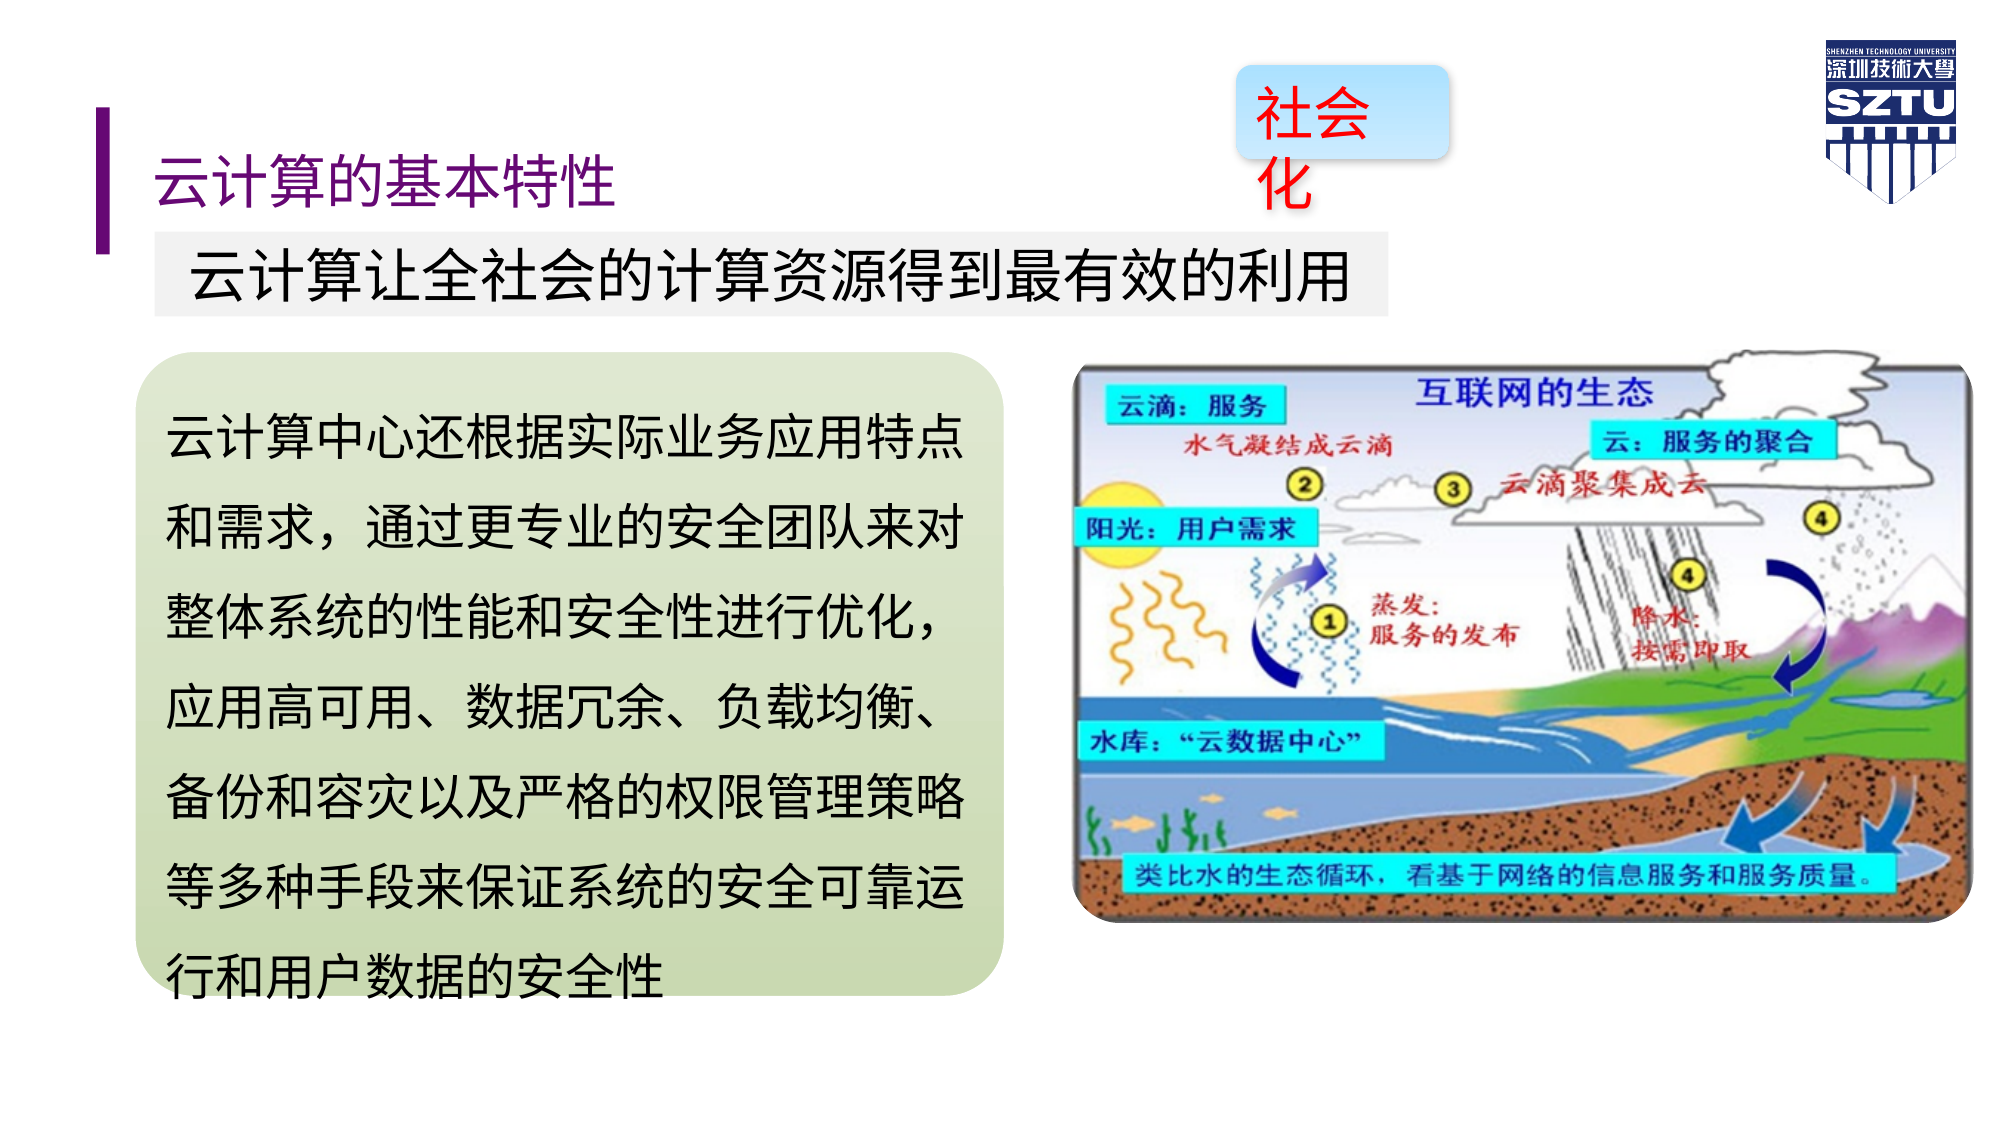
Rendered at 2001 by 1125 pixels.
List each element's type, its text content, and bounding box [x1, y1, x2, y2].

title 云计算的基本特性 [137, 97, 1863, 264]
picture [1070, 349, 1974, 924]
picture [1803, 34, 1979, 210]
text_box 社会化 [1236, 64, 1450, 159]
text_box 云计算让全社会的计算资源得到最有效的利用 [154, 231, 1389, 317]
text_box 云计算中心还根据实际业务应用特点和需求，通过更专业的安全团队来对整体系统的性能和安全性进行优化，应用高可用、数据冗余、负载均衡、备份和容灾以及严格的权限管理策略等多种手段来保证系统的安全可靠运行和用户数据的安全性 [133, 349, 1007, 999]
